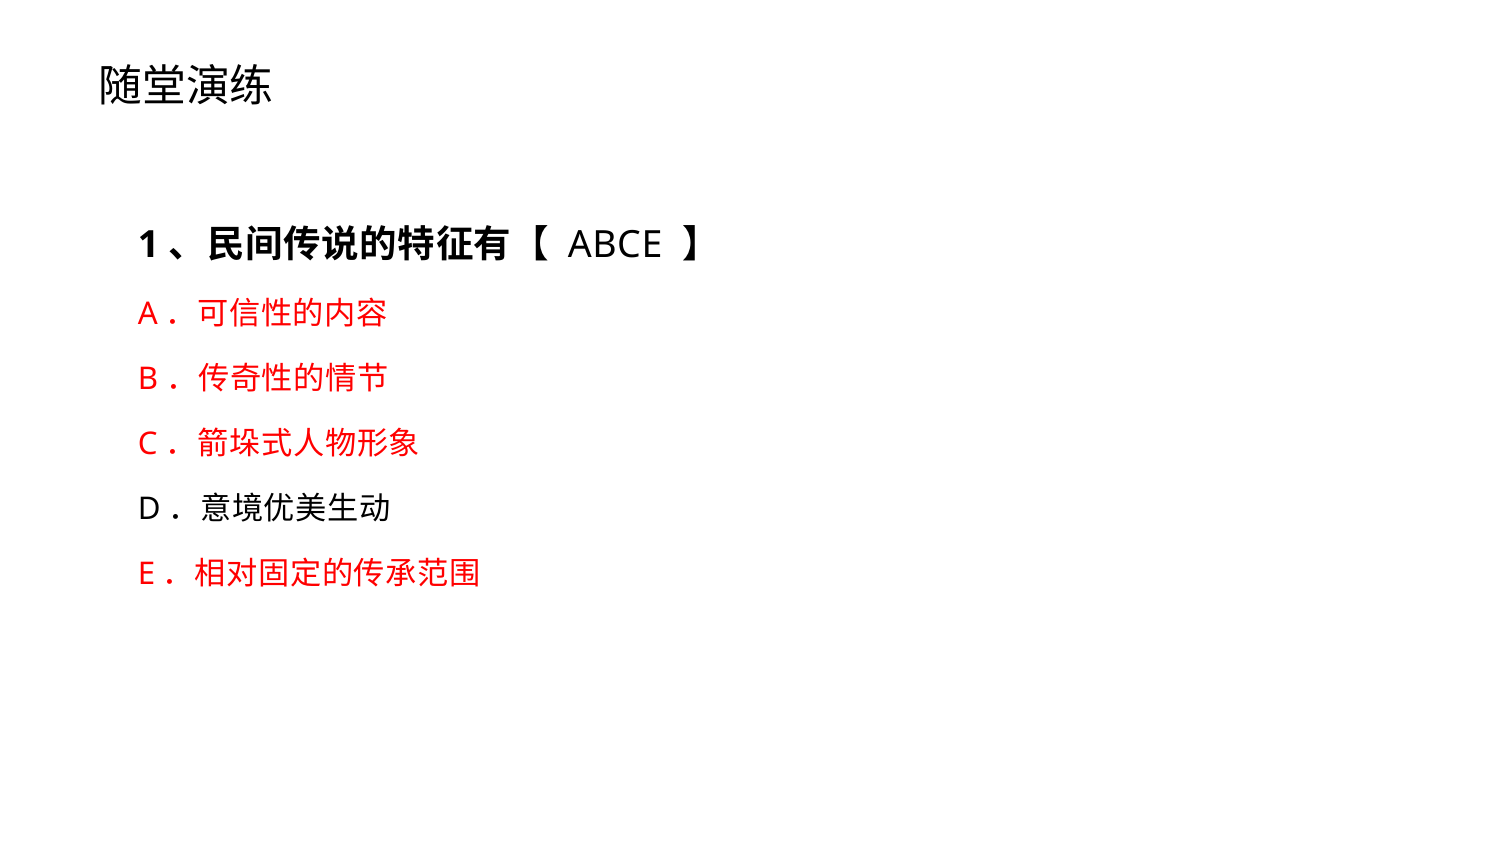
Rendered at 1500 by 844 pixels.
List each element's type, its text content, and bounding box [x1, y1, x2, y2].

text_box 1、民间传说的特征有【 ABCE 】 A．可信性的内容 B．传奇性的情节 C．箭垛式人物形象 D．意境优美生动 E．相对固定的传承范围 [135, 220, 1319, 592]
text_box 随堂演练 [87, 52, 598, 117]
